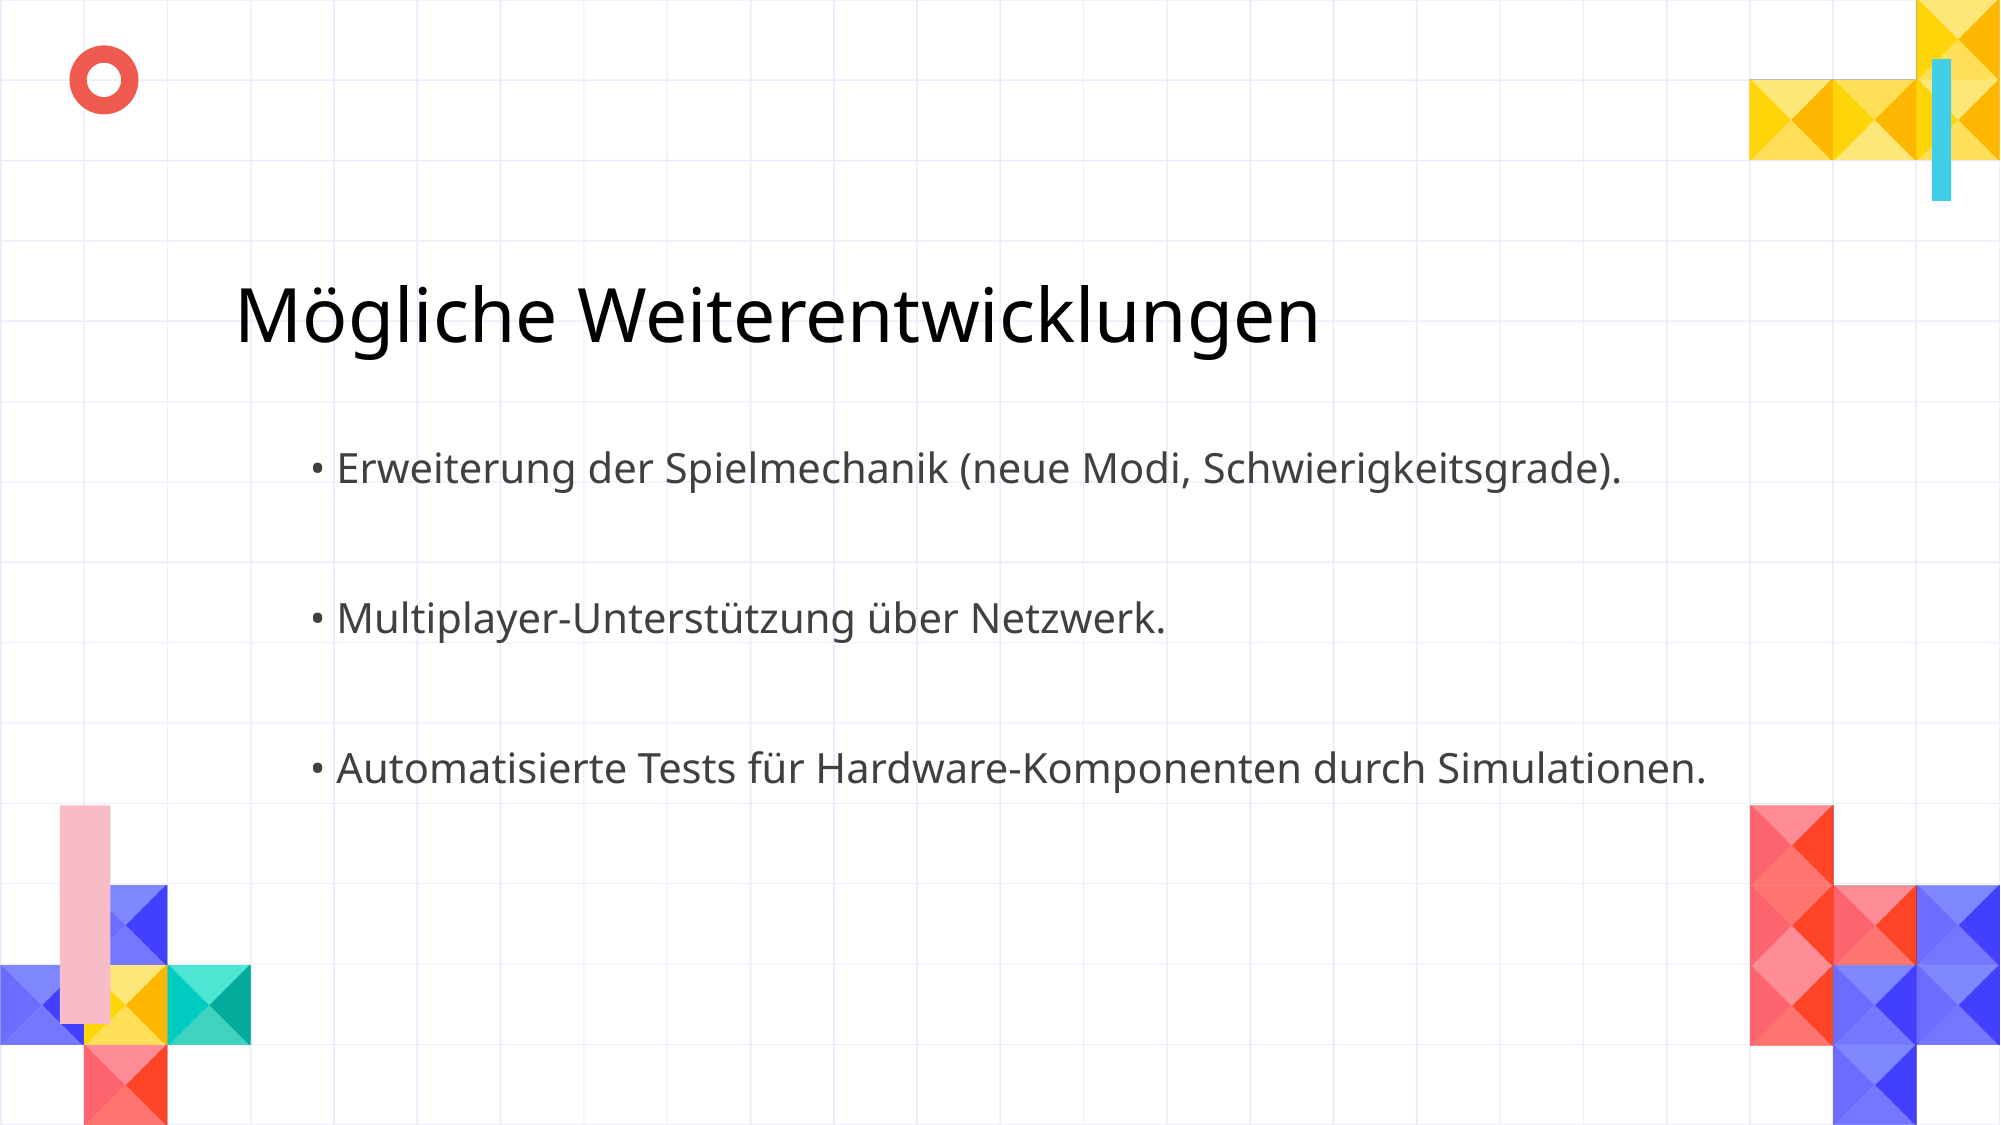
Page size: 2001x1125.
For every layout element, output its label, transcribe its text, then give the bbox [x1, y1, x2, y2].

picture [0, 0, 2000, 1125]
text_box Mögliche Weiterentwicklungen [220, 260, 1520, 366]
text_box • Erweiterung der Spielmechanik (neue Modi, Schwierigkeitsgrade). • Multiplayer-Unterstützung über Netzwerk. • Automatisierte Tests für Hardware-Komponenten durch Simulationen. [145, 409, 1908, 800]
